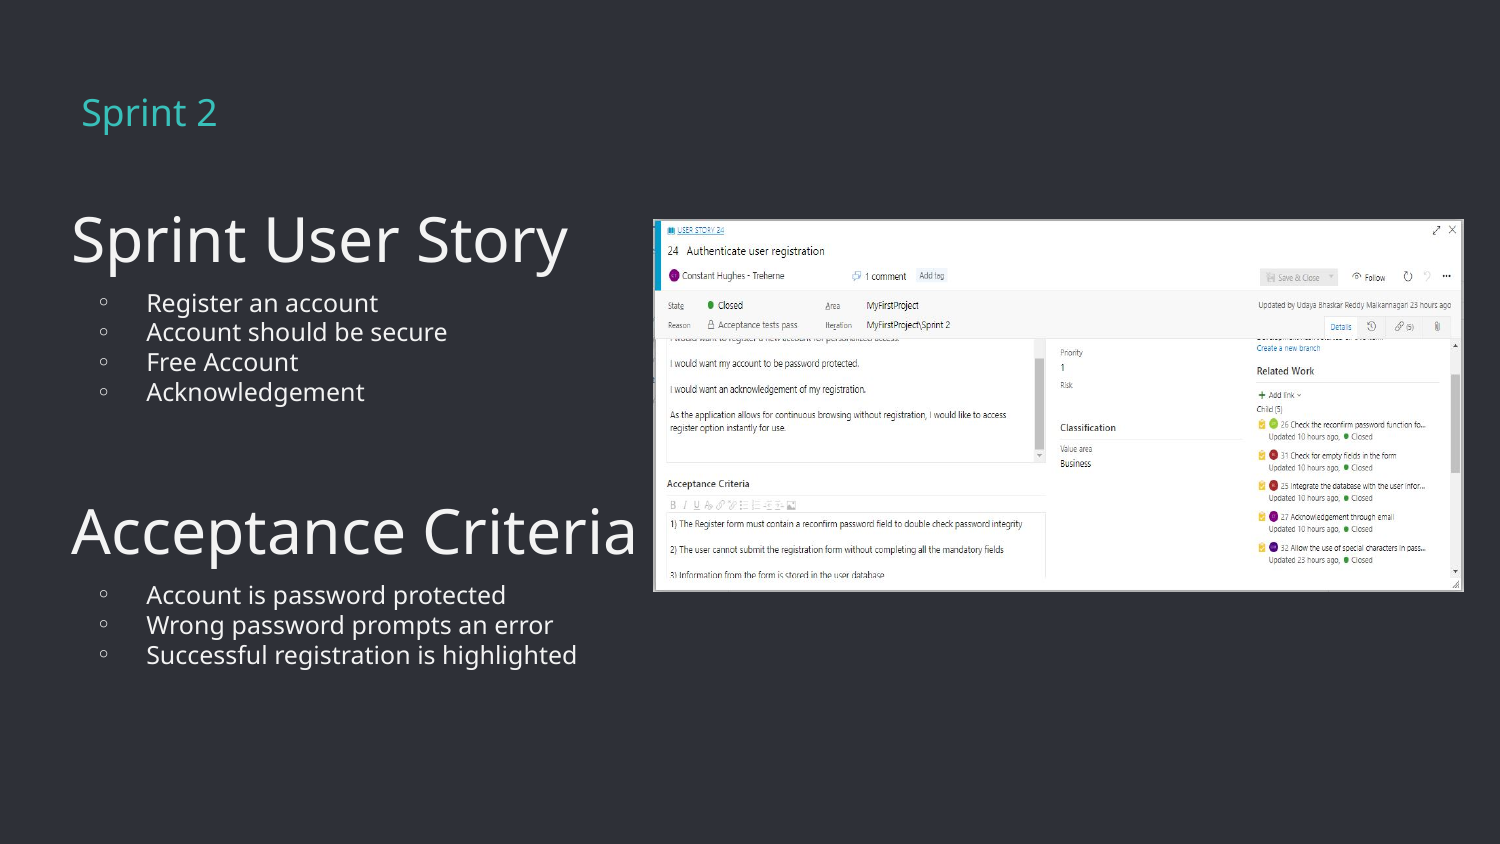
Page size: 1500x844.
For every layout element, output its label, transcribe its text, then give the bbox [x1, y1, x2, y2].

picture [653, 219, 1465, 593]
title Sprint 2 [66, 81, 1417, 149]
list Sprint User Story Register an account Account should be secure Free Account Acknowledgement Acceptance Criteria Account is password protected Wrong password prompts an error Successful registration is highlighted [56, 184, 1417, 782]
